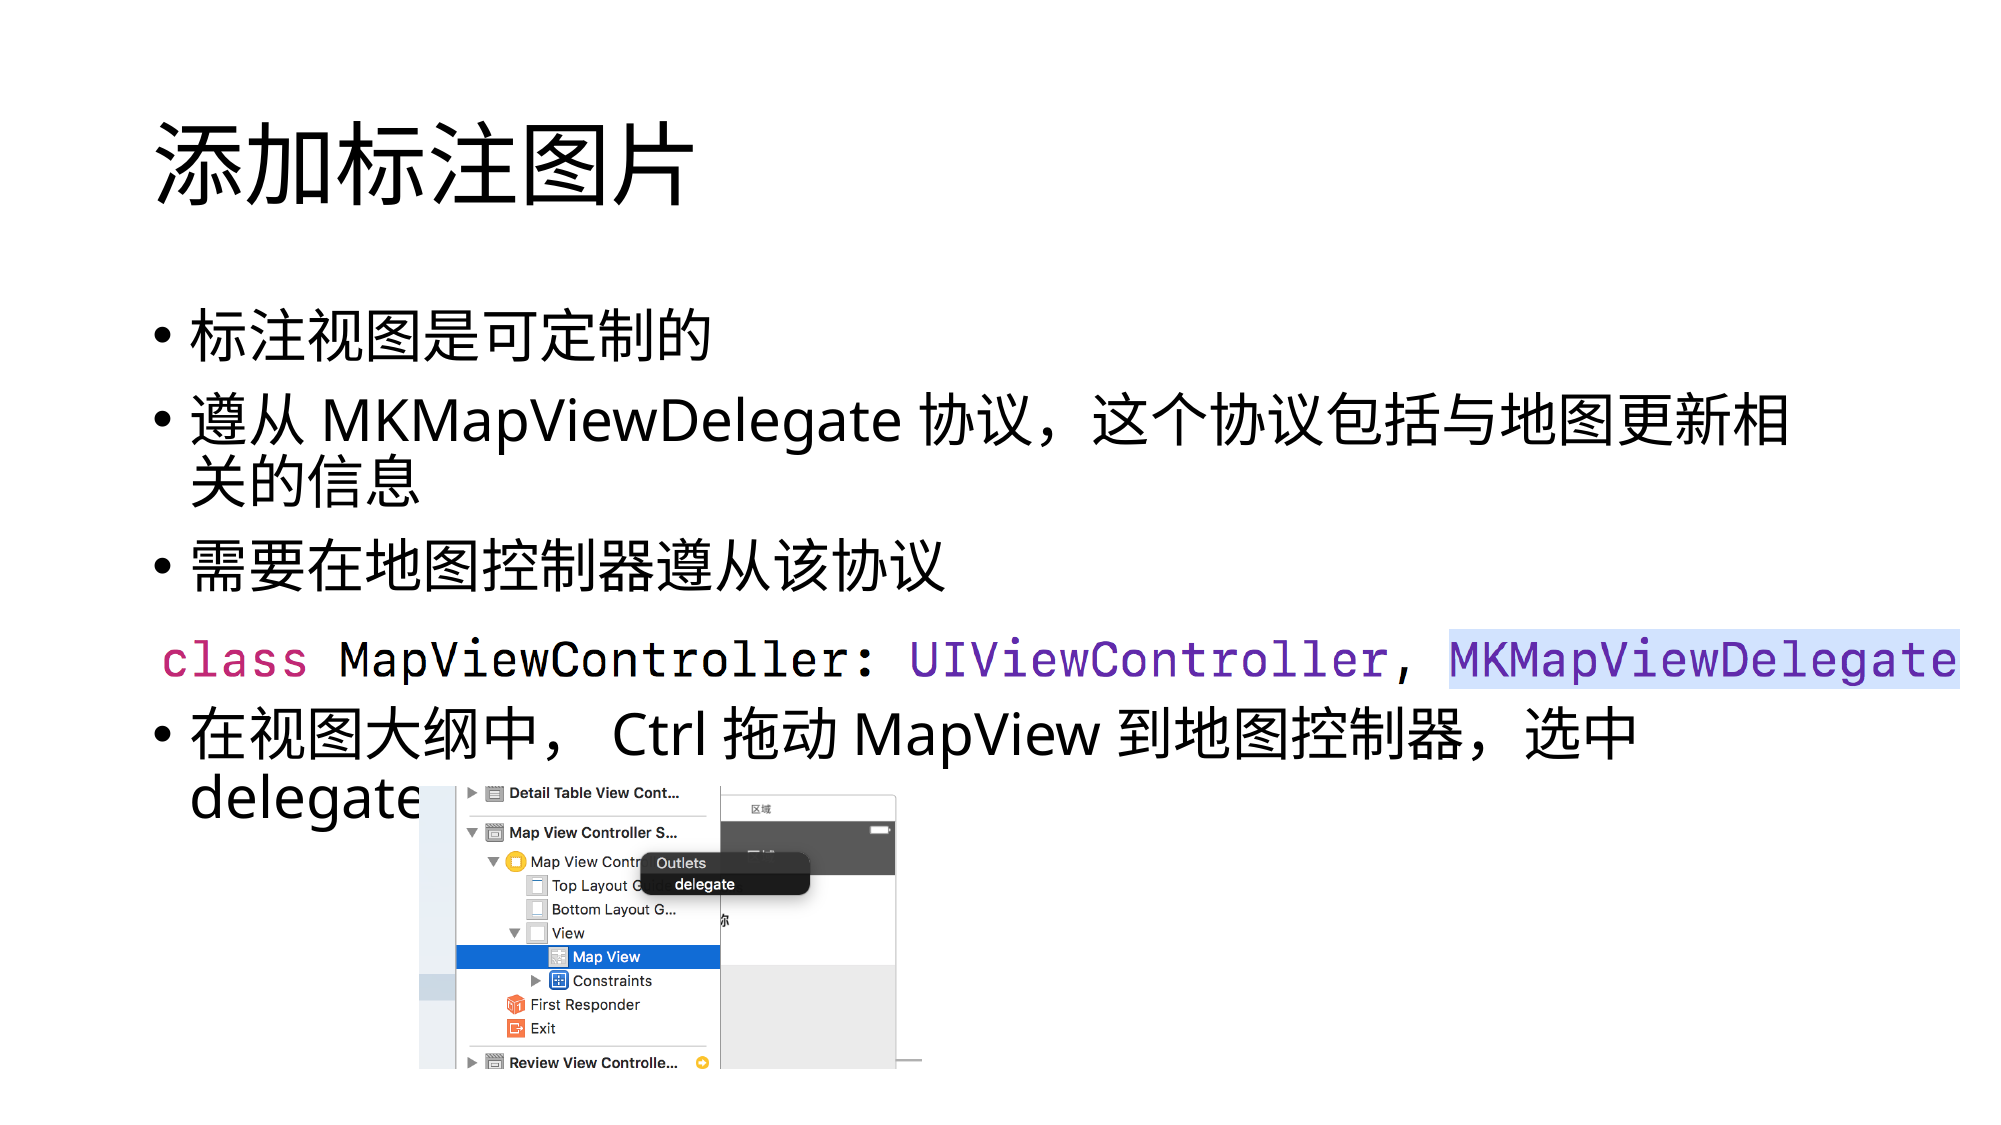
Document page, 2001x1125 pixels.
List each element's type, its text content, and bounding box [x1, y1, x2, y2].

title 添加标注图片 [137, 59, 1863, 278]
picture [158, 615, 1984, 698]
list 标注视图是可定制的 遵从MKMapViewDelegate协议，这个协议包括与地图更新相关的信息 需要在地图控制器遵从该协议 在视图大纲中，Ctrl拖动MapView到地图控制器，选中delegate。 [137, 299, 1863, 1014]
picture [419, 786, 922, 1069]
